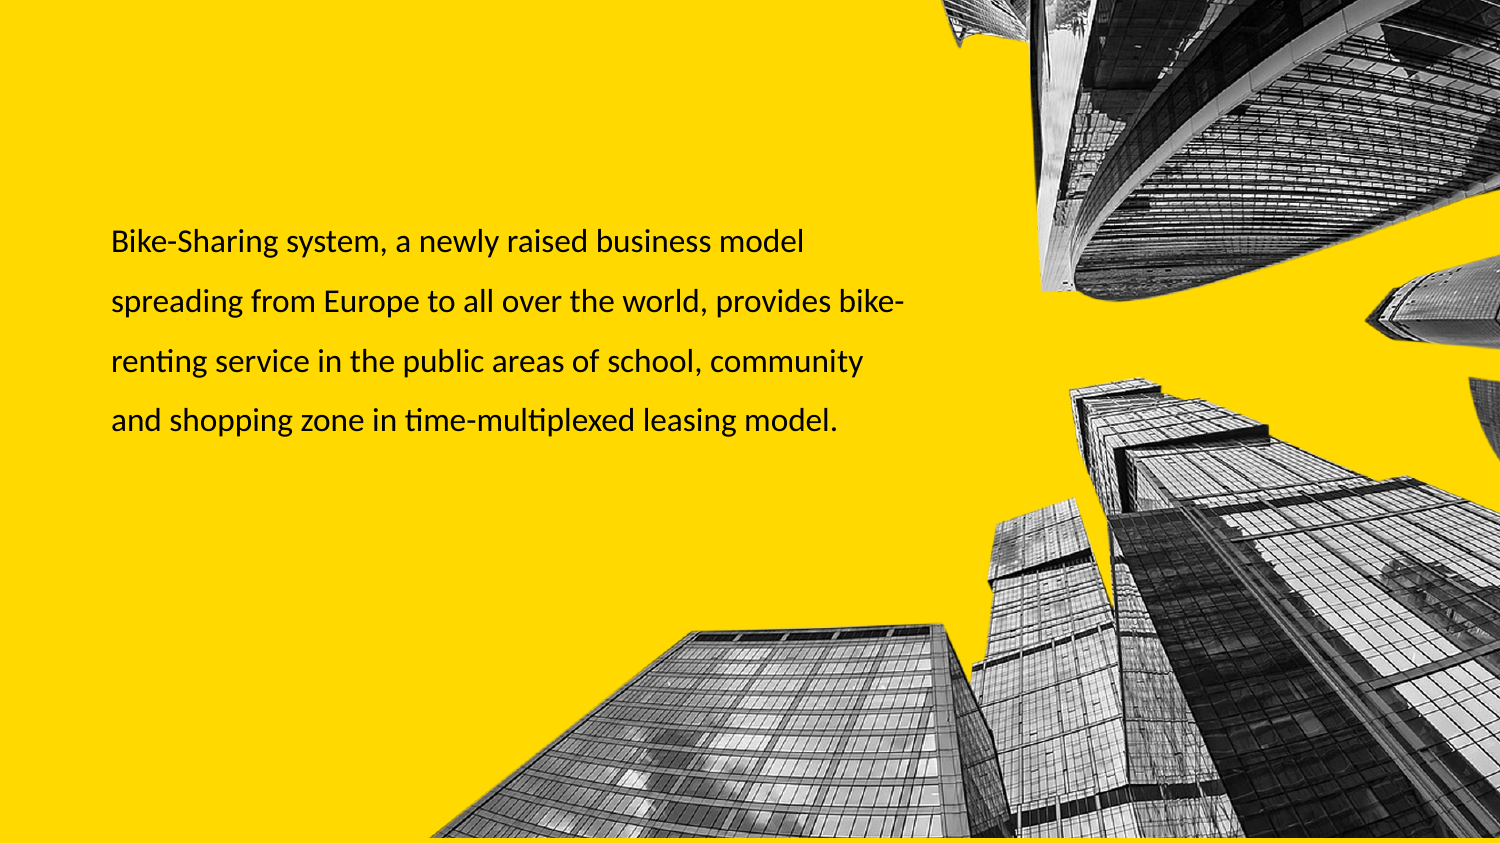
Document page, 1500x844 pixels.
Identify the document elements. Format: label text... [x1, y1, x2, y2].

picture [428, 0, 1500, 838]
text_box [0, 0, 1500, 844]
text_box Bike-Sharing system, a newly raised business model spreading from Europe to all over the world, provides bike-renting service in the public areas of school, community and shopping zone in time-multiplexed leasing model. [96, 91, 428, 546]
